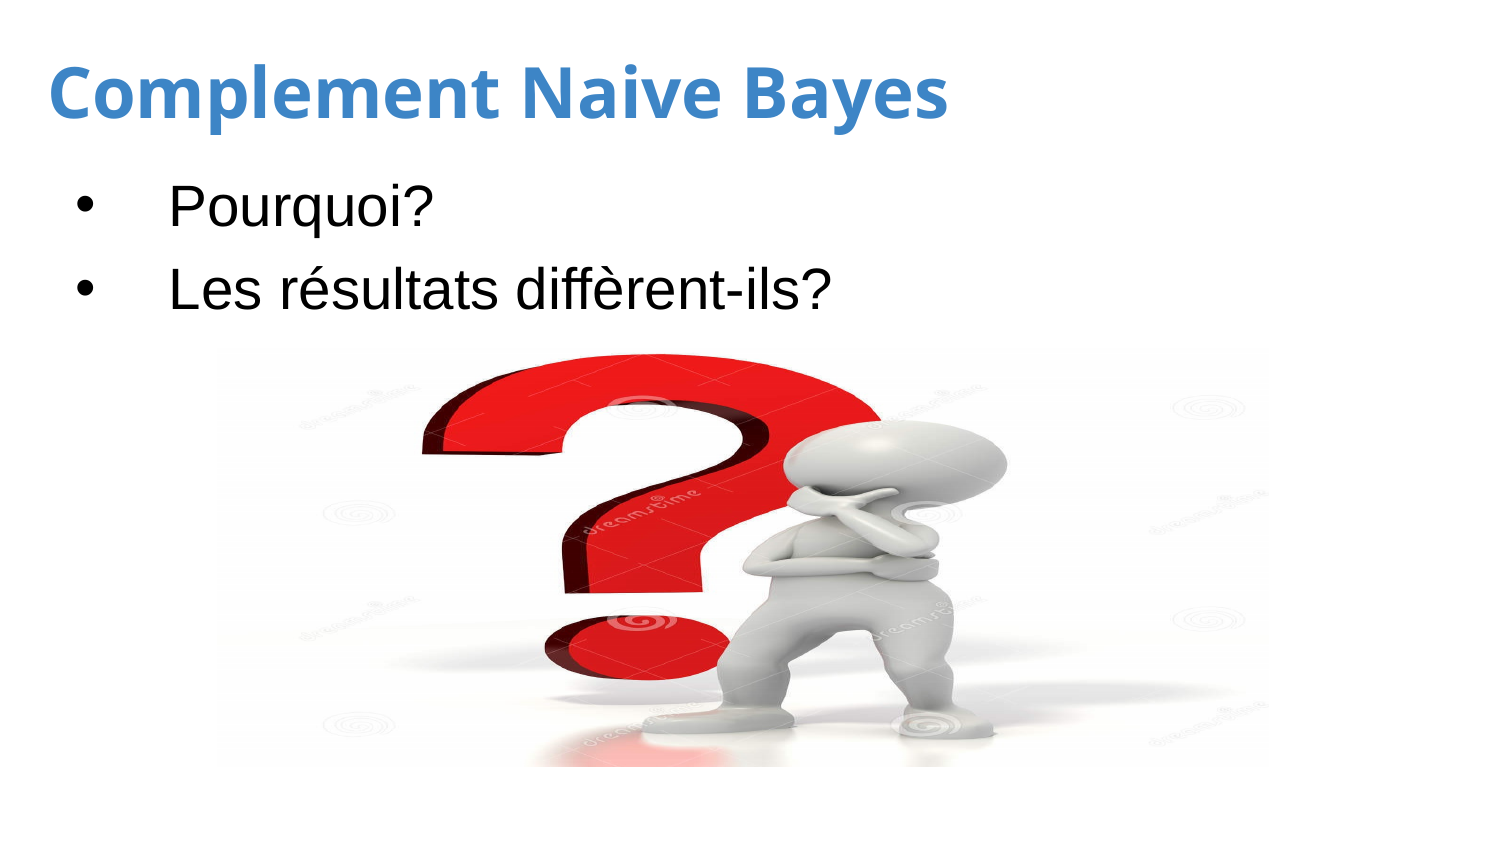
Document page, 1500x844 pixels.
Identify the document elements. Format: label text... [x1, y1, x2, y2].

text_box Pourquoi? Les résultats diffèrent-ils? [75, 201, 1425, 297]
text_box Complement Naive Bayes [32, 32, 1468, 119]
picture [216, 346, 1269, 767]
